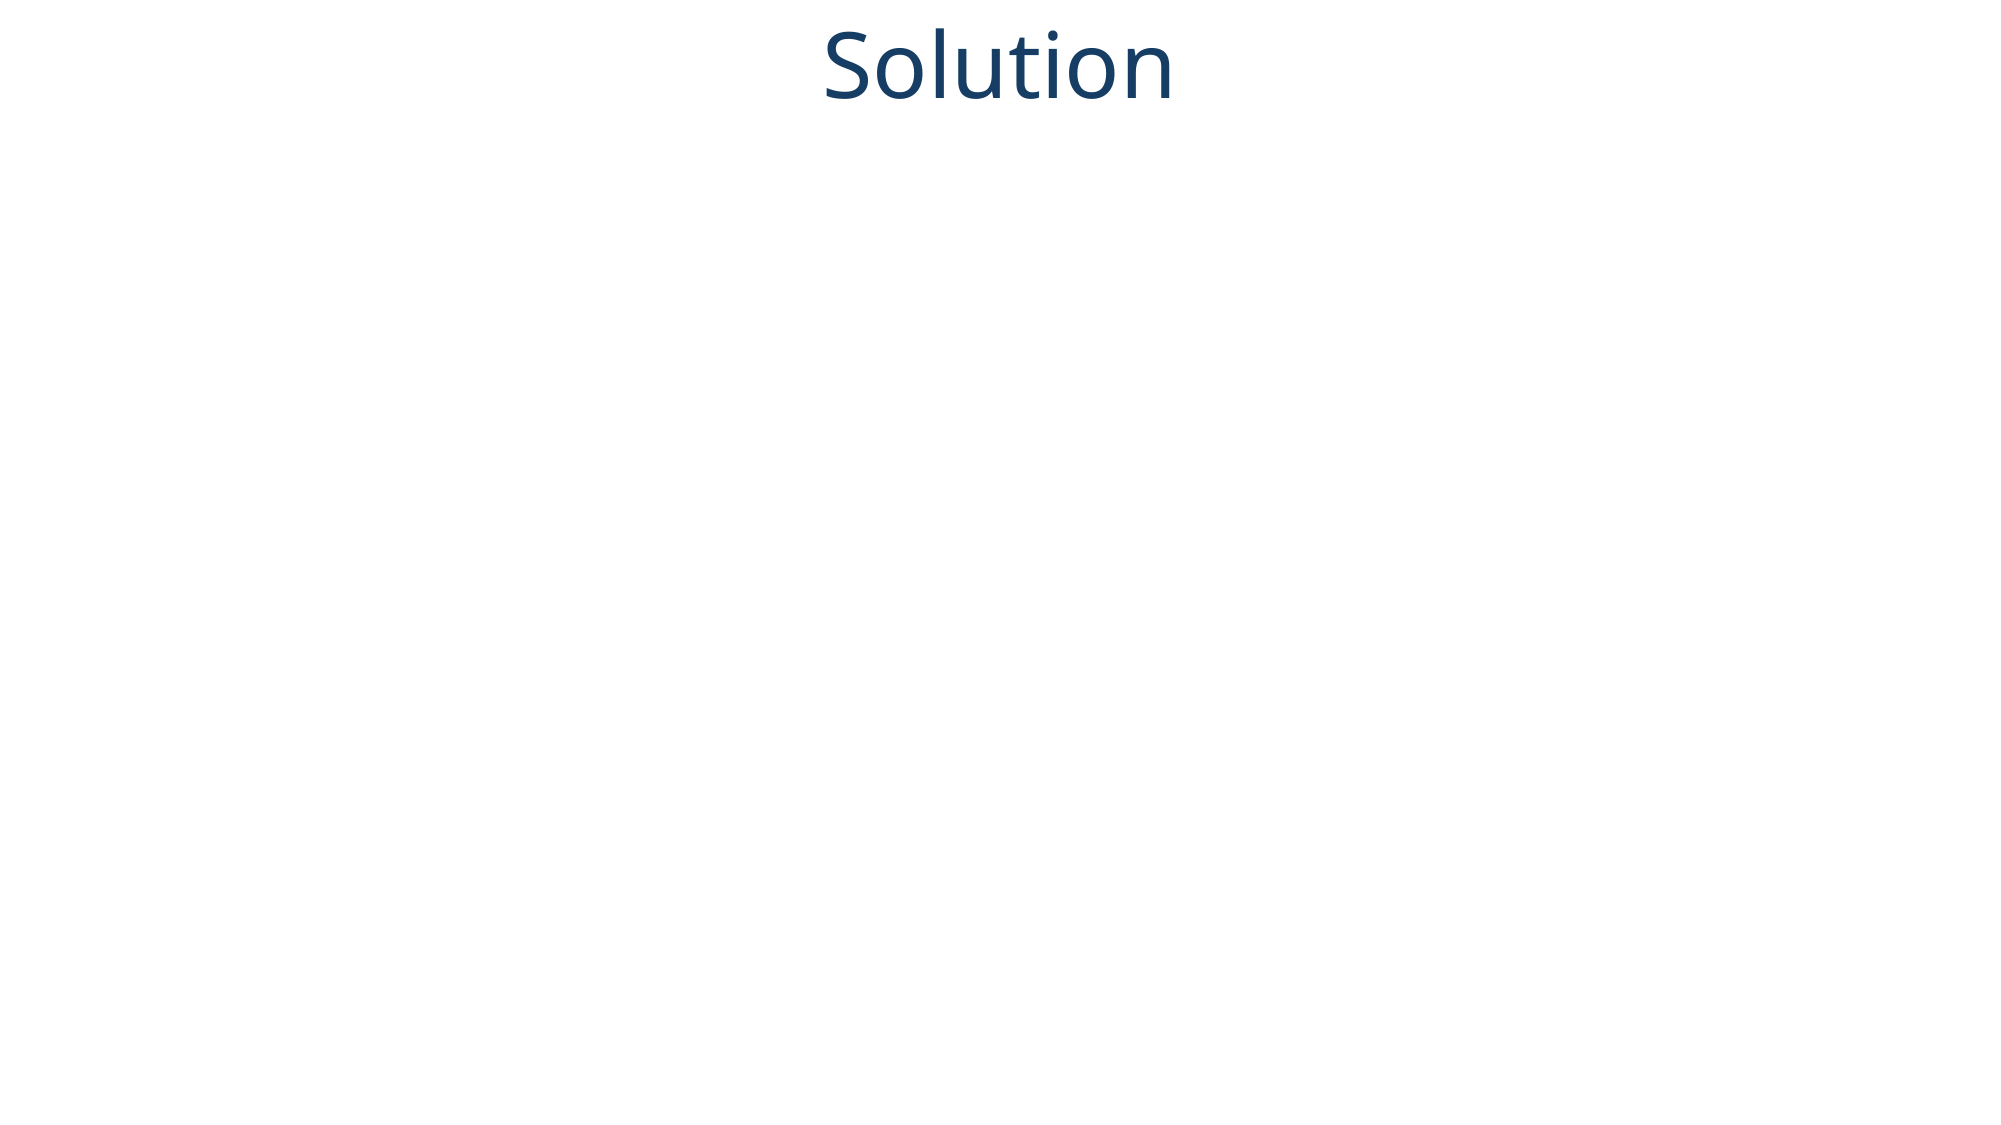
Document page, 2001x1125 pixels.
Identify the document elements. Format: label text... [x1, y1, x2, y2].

title Solution [137, 0, 1863, 178]
